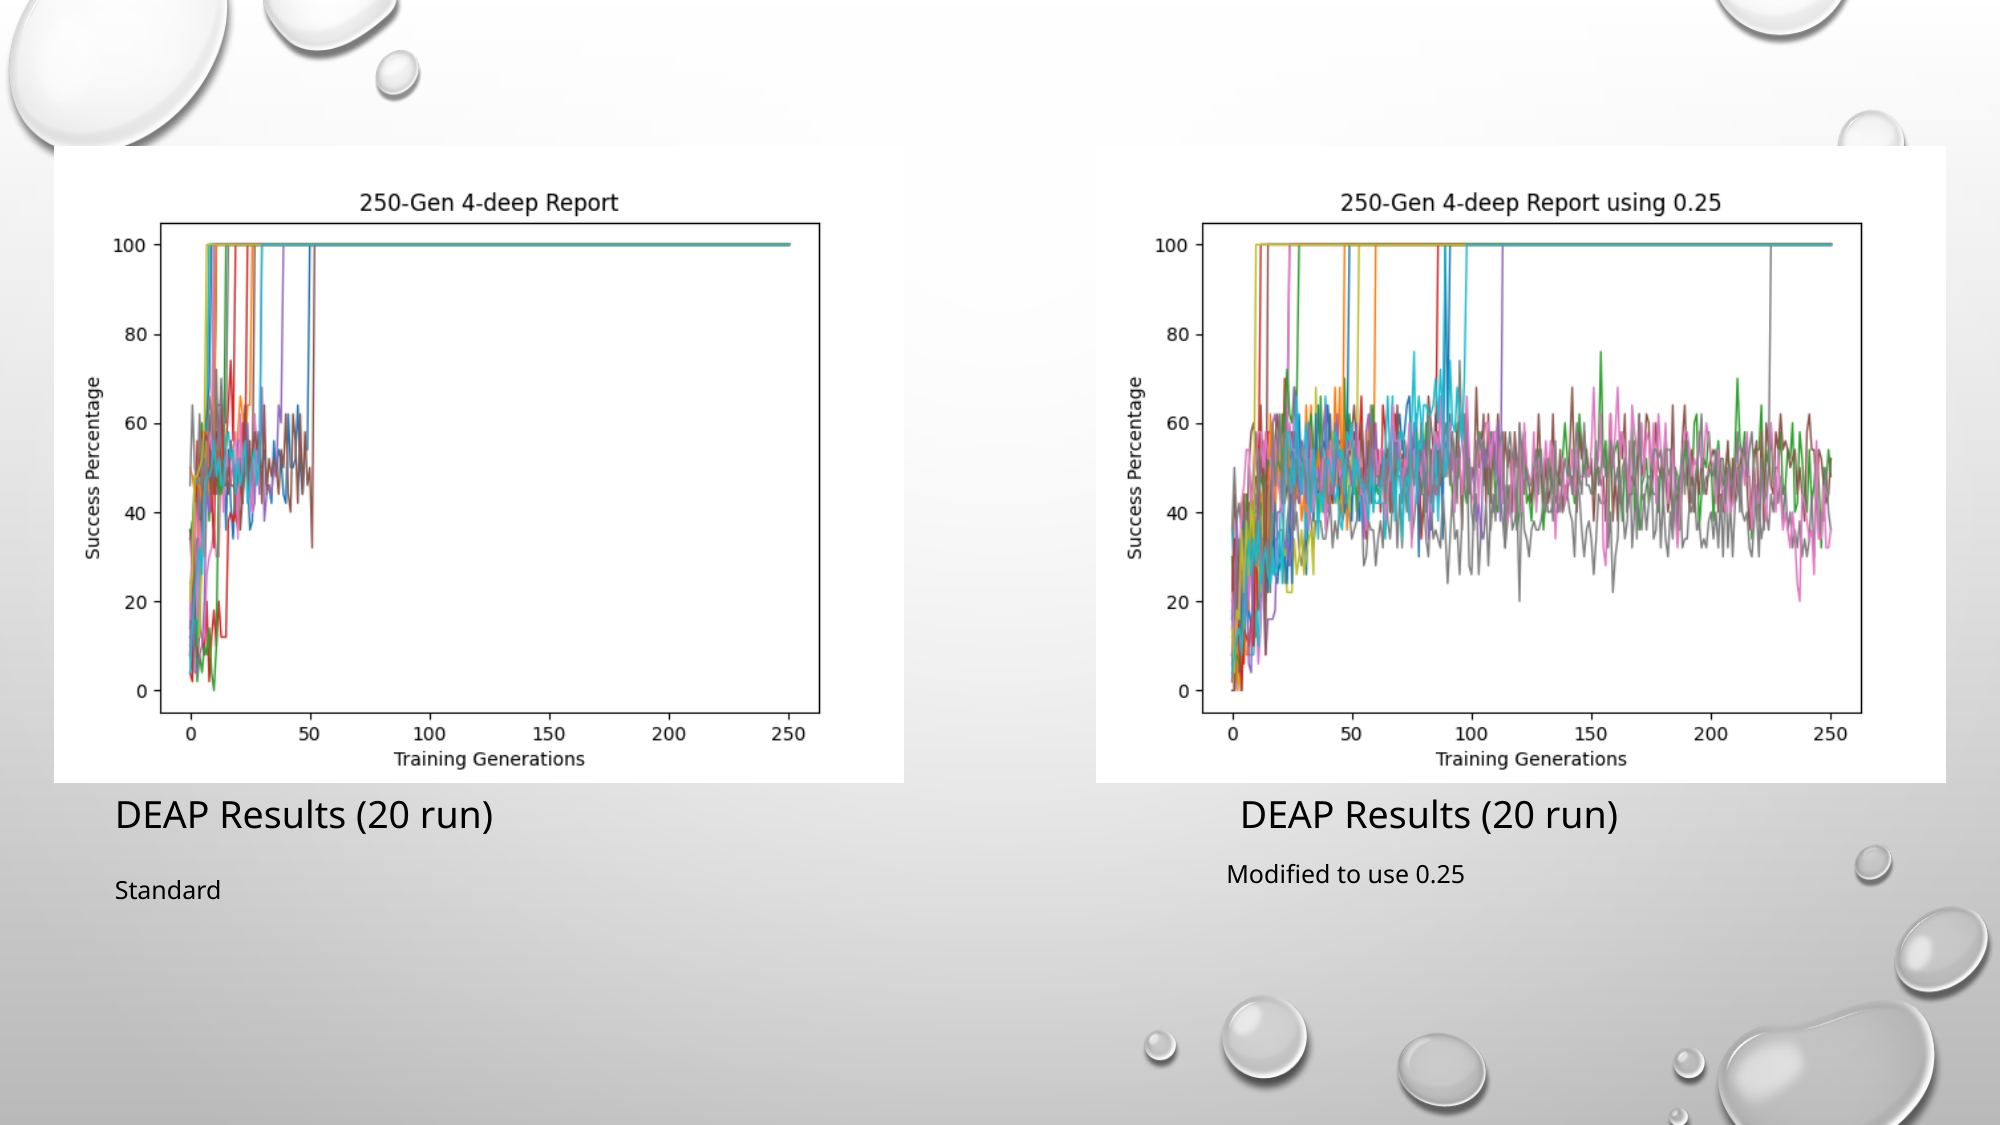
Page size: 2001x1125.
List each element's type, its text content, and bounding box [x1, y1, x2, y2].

text_box DEAP Results (20 run) [1224, 793, 1862, 844]
text_box Standard [100, 866, 772, 912]
picture [0, 0, 2000, 1125]
text_box Modified to use 0.25 [1211, 851, 1481, 897]
text_box DEAP Results (20 run) [100, 793, 737, 844]
